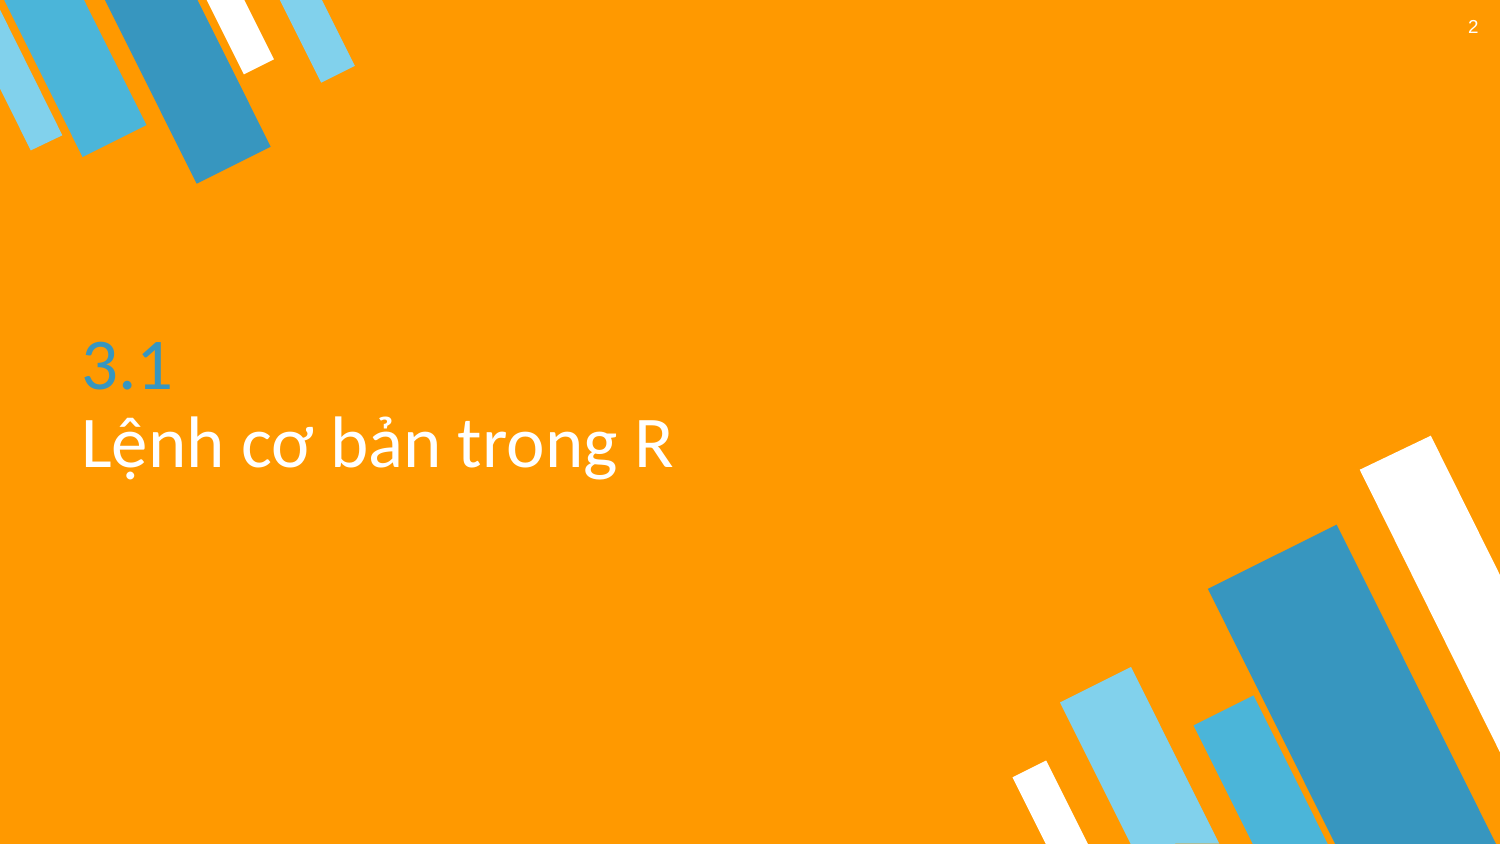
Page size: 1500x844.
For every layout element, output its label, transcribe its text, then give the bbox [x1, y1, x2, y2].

slide_number 2 [1403, 0, 1494, 65]
title 3.1 Lệnh cơ bản trong R [66, 308, 1223, 499]
